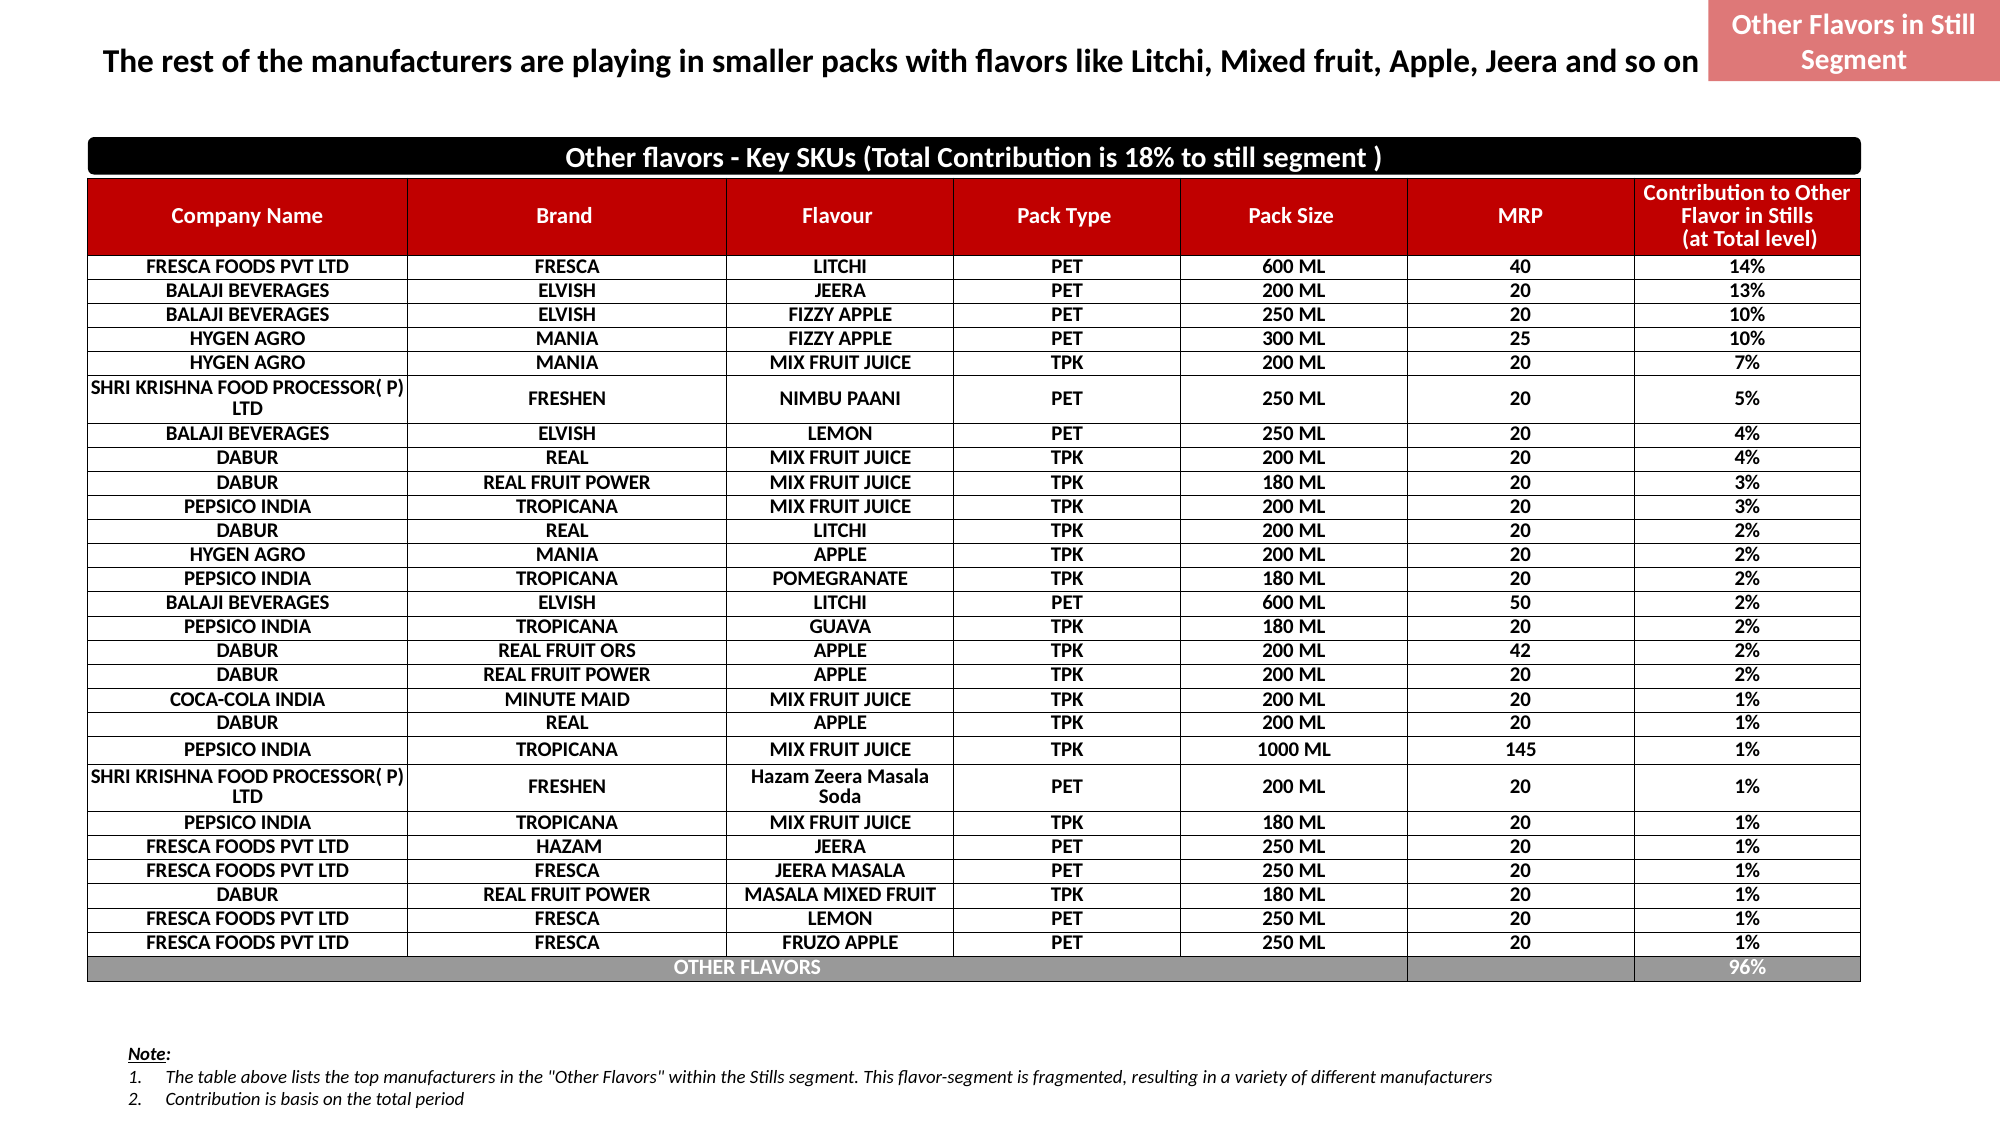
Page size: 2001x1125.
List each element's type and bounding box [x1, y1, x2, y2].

table_cell [727, 376, 953, 423]
table_cell [408, 256, 726, 279]
table_cell [1408, 836, 1634, 859]
table_cell [1408, 592, 1634, 616]
table_cell [954, 520, 1180, 543]
table_cell [88, 256, 407, 279]
table_cell [1181, 812, 1407, 835]
table_cell [88, 472, 407, 495]
table_cell [1635, 376, 1860, 423]
table_cell [1408, 713, 1634, 736]
table_cell [727, 568, 953, 591]
table_cell [1181, 328, 1407, 351]
table_cell [408, 689, 726, 712]
table_cell [1635, 957, 1860, 981]
table_cell [1408, 256, 1634, 279]
table_cell [408, 665, 726, 688]
table_cell [954, 256, 1180, 279]
table_cell [1635, 909, 1860, 932]
table_cell [408, 424, 726, 447]
table_header [1181, 179, 1407, 255]
table_cell [727, 304, 953, 327]
table_cell [1181, 448, 1407, 471]
table_cell [954, 689, 1180, 712]
table_cell [88, 617, 407, 640]
table_cell [1635, 424, 1860, 447]
table_cell [727, 765, 953, 811]
table_header [88, 179, 407, 255]
table_cell [408, 376, 726, 423]
table_cell [88, 689, 407, 712]
table_cell [954, 665, 1180, 688]
table_cell [88, 544, 407, 567]
table_cell [1408, 641, 1634, 664]
table_cell [1181, 352, 1407, 375]
table_cell [727, 737, 953, 764]
table_cell [727, 544, 953, 567]
table_cell [408, 836, 726, 859]
table_cell [88, 737, 407, 764]
table_cell [408, 909, 726, 932]
table_cell [408, 617, 726, 640]
table_cell [727, 256, 953, 279]
table_cell [1635, 689, 1860, 712]
table_cell [954, 448, 1180, 471]
table_cell [954, 909, 1180, 932]
table_cell [954, 737, 1180, 764]
table_cell [408, 765, 726, 811]
table_cell [727, 520, 953, 543]
table_cell [88, 496, 407, 519]
table_cell [1181, 884, 1407, 908]
table_cell [727, 641, 953, 664]
table_cell [727, 472, 953, 495]
table_cell [1635, 256, 1860, 279]
table_cell [1635, 304, 1860, 327]
table_cell [408, 328, 726, 351]
table_cell [727, 713, 953, 736]
table_cell [727, 812, 953, 835]
table_cell [954, 713, 1180, 736]
table_cell [1181, 256, 1407, 279]
table_cell [408, 472, 726, 495]
table_cell [1408, 496, 1634, 519]
table_cell [954, 933, 1180, 956]
table_cell [954, 765, 1180, 811]
table_cell [1408, 568, 1634, 591]
table_cell [1635, 713, 1860, 736]
table_cell [408, 713, 726, 736]
table_cell [88, 448, 407, 471]
table_cell [1635, 520, 1860, 543]
table_cell [1635, 812, 1860, 835]
table_cell [1408, 376, 1634, 423]
table_cell [727, 884, 953, 908]
table_header [408, 179, 726, 255]
table_cell [1181, 689, 1407, 712]
table_cell [954, 496, 1180, 519]
table_cell [727, 328, 953, 351]
table_cell [1408, 812, 1634, 835]
text_box [113, 1034, 1938, 1117]
table_cell [954, 424, 1180, 447]
table_cell [1635, 592, 1860, 616]
table_cell [727, 689, 953, 712]
table_cell [1181, 836, 1407, 859]
table_cell [88, 765, 407, 811]
table_cell [1181, 765, 1407, 811]
table_cell [408, 860, 726, 883]
table_cell [1181, 304, 1407, 327]
table_cell [954, 304, 1180, 327]
table_cell [408, 568, 726, 591]
table_cell [727, 860, 953, 883]
table_cell [1635, 568, 1860, 591]
table_cell [727, 617, 953, 640]
table_cell [954, 592, 1180, 616]
table_cell [1635, 836, 1860, 859]
table_cell [408, 592, 726, 616]
table_cell [408, 352, 726, 375]
table_cell [408, 737, 726, 764]
table_cell [1635, 617, 1860, 640]
table_cell [88, 836, 407, 859]
table_cell [727, 280, 953, 303]
table_cell [1181, 665, 1407, 688]
table_cell [1408, 352, 1634, 375]
table_cell [1635, 641, 1860, 664]
table_cell [954, 376, 1180, 423]
table_cell [88, 641, 407, 664]
table_cell [954, 812, 1180, 835]
table_cell [1408, 424, 1634, 447]
table_cell [1181, 713, 1407, 736]
table_cell [1408, 304, 1634, 327]
table_header [727, 179, 953, 255]
table_cell [1408, 689, 1634, 712]
table_cell [1635, 665, 1860, 688]
table_cell [1635, 328, 1860, 351]
table_cell [408, 641, 726, 664]
table_cell [408, 544, 726, 567]
table_cell [1635, 884, 1860, 908]
table_header [1635, 179, 1860, 255]
table_cell [1635, 544, 1860, 567]
table_cell [1408, 328, 1634, 351]
table_cell [88, 665, 407, 688]
table_cell [1408, 909, 1634, 932]
table_cell [88, 592, 407, 616]
table_cell [954, 641, 1180, 664]
table_cell [88, 376, 407, 423]
table_cell [727, 592, 953, 616]
table_cell [727, 448, 953, 471]
table_cell [1408, 520, 1634, 543]
table_header [1408, 179, 1634, 255]
table_cell [1181, 472, 1407, 495]
table_cell [1181, 424, 1407, 447]
table_cell [88, 304, 407, 327]
table_cell [1635, 472, 1860, 495]
table_cell [1408, 737, 1634, 764]
table_cell [954, 836, 1180, 859]
table_cell [88, 957, 1407, 981]
table_cell [1408, 765, 1634, 811]
title [87, 21, 1912, 73]
table_cell [88, 328, 407, 351]
table_cell [1635, 765, 1860, 811]
table_cell [1408, 280, 1634, 303]
table_cell [1635, 280, 1860, 303]
table_cell [408, 448, 726, 471]
table_cell [88, 713, 407, 736]
table_cell [1408, 617, 1634, 640]
table_cell [727, 424, 953, 447]
table_cell [1635, 352, 1860, 375]
table_cell [408, 280, 726, 303]
table_cell [954, 472, 1180, 495]
table_cell [727, 665, 953, 688]
table_cell [1635, 448, 1860, 471]
table_cell [1181, 592, 1407, 616]
table_cell [1408, 472, 1634, 495]
table_cell [88, 812, 407, 835]
table_cell [954, 544, 1180, 567]
table_cell [1181, 737, 1407, 764]
table_header [954, 179, 1180, 255]
table_cell [88, 424, 407, 447]
table_cell [1408, 665, 1634, 688]
table_cell [1181, 933, 1407, 956]
table_cell [1181, 496, 1407, 519]
table_cell [88, 933, 407, 956]
table_cell [1635, 933, 1860, 956]
table_cell [88, 520, 407, 543]
table_cell [1181, 376, 1407, 423]
text_box [86, 0, 2000, 176]
table_cell [408, 520, 726, 543]
table_cell [1408, 957, 1634, 981]
table_cell [1181, 280, 1407, 303]
table_cell [954, 884, 1180, 908]
table_cell [1181, 568, 1407, 591]
table_cell [954, 568, 1180, 591]
table_cell [408, 884, 726, 908]
table_cell [1408, 860, 1634, 883]
table_cell [1181, 860, 1407, 883]
table_cell [1181, 909, 1407, 932]
table_cell [727, 909, 953, 932]
table_cell [88, 909, 407, 932]
table_cell [954, 860, 1180, 883]
table_cell [954, 280, 1180, 303]
table_cell [1408, 544, 1634, 567]
table_cell [954, 328, 1180, 351]
table_cell [727, 352, 953, 375]
table_cell [1408, 448, 1634, 471]
table_cell [408, 304, 726, 327]
table_cell [727, 933, 953, 956]
table_cell [408, 812, 726, 835]
table_cell [727, 836, 953, 859]
table_cell [954, 352, 1180, 375]
table_cell [88, 884, 407, 908]
table_cell [88, 352, 407, 375]
table_cell [727, 496, 953, 519]
table_cell [1635, 496, 1860, 519]
table_cell [1181, 520, 1407, 543]
table_cell [1408, 933, 1634, 956]
table_cell [1635, 737, 1860, 764]
table_cell [408, 496, 726, 519]
table_cell [1181, 544, 1407, 567]
table_cell [88, 860, 407, 883]
table_cell [88, 568, 407, 591]
table_cell [408, 933, 726, 956]
table_cell [954, 617, 1180, 640]
table_cell [1181, 641, 1407, 664]
table_cell [1635, 860, 1860, 883]
table_cell [1408, 884, 1634, 908]
table_cell [1181, 617, 1407, 640]
table_cell [88, 280, 407, 303]
